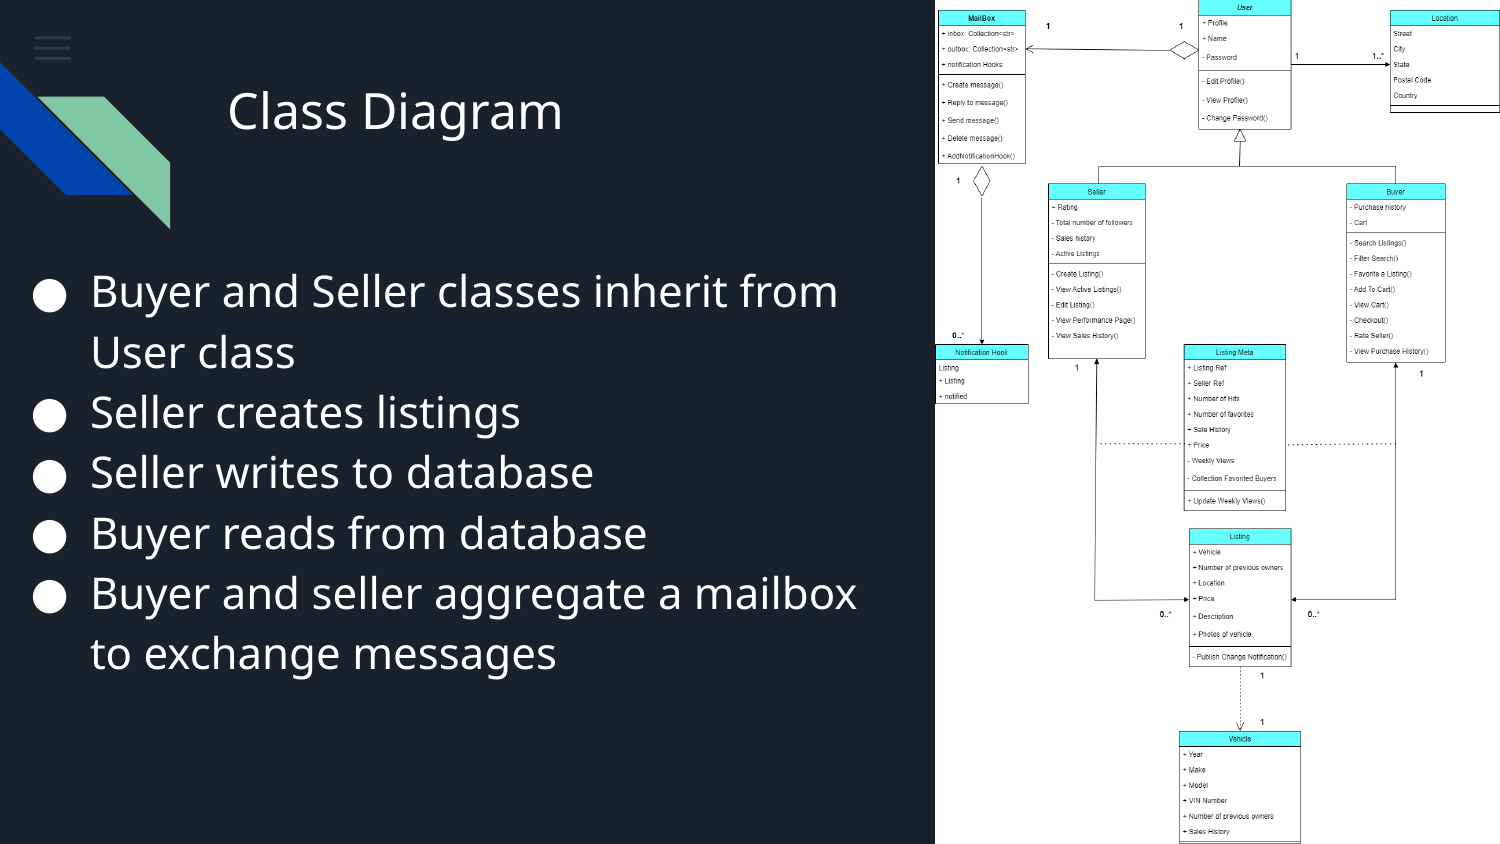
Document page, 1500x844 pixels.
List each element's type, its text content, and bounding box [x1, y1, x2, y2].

picture [935, 0, 1500, 844]
title Class Diagram [212, 64, 900, 215]
list Buyer and Seller classes inherit from User class Seller creates listings Seller writes to database Buyer reads from database Buyer and seller aggregate a mailbox to exchange messages [0, 241, 900, 844]
